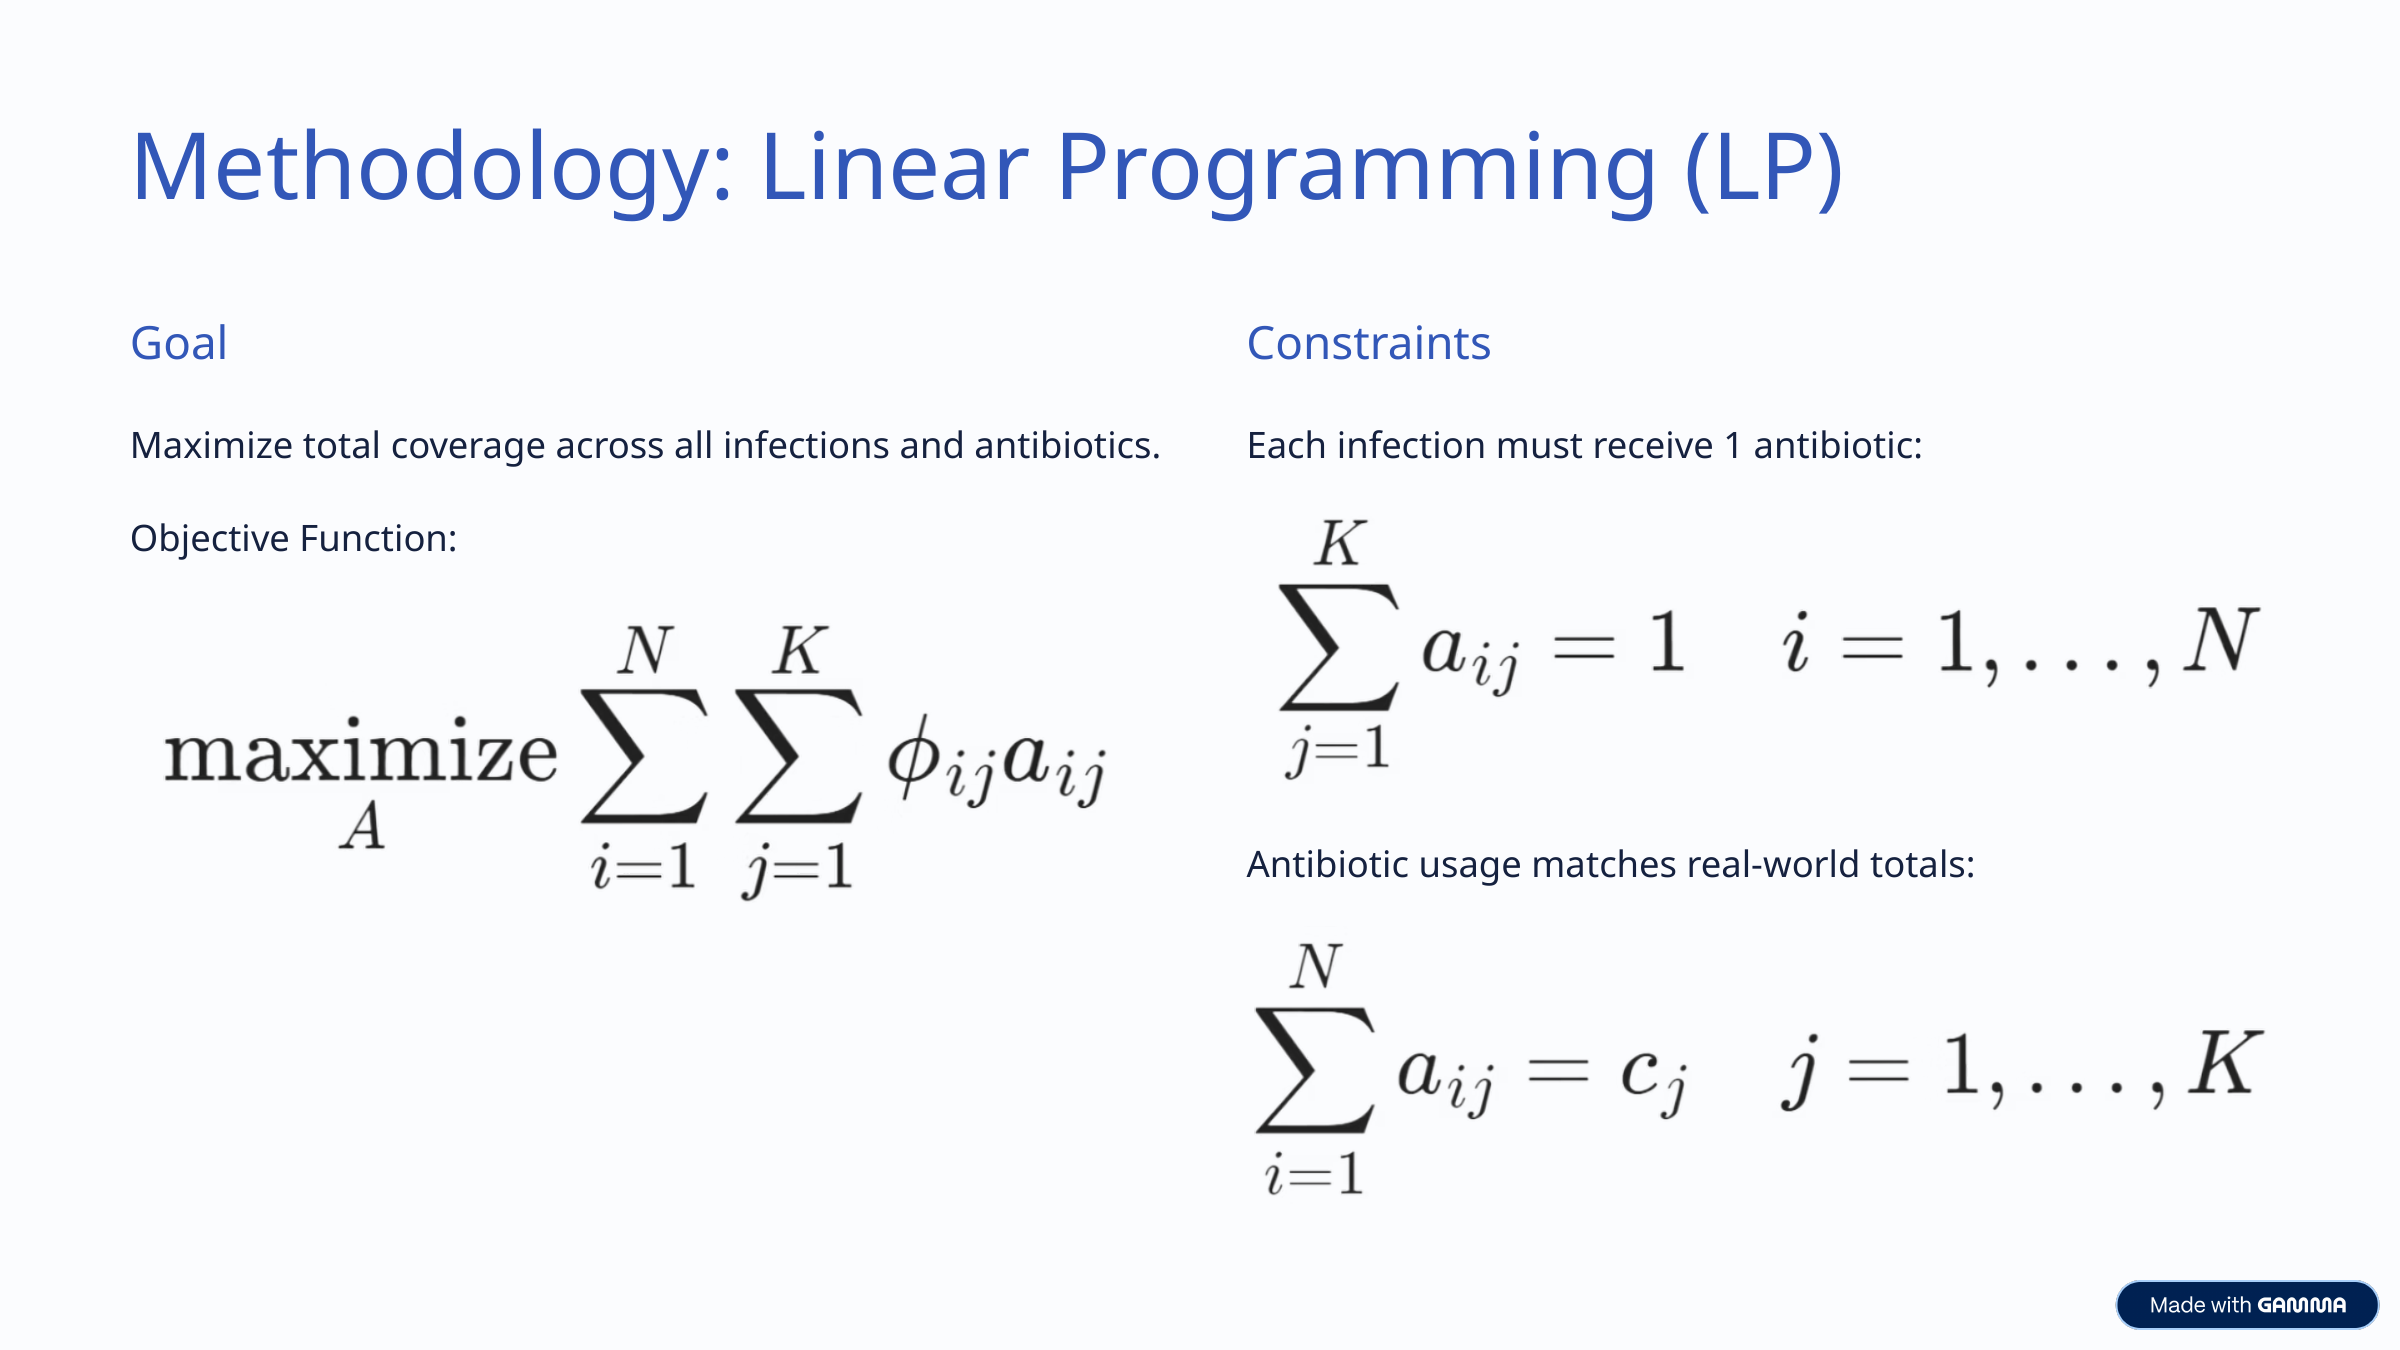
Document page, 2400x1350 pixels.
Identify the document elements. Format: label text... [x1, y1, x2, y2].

text_box Goal [130, 311, 595, 370]
picture [1246, 926, 2272, 1207]
text_box Maximize total coverage across all infections and antibiotics. [130, 406, 1155, 466]
text_box Each infection must receive 1 antibiotic: [1246, 406, 2272, 466]
picture [2106, 1271, 2389, 1339]
text_box Methodology: Linear Programming (LP) [130, 102, 1865, 219]
picture [130, 600, 1155, 910]
picture [1246, 507, 2272, 784]
text_box Constraints [1246, 311, 1712, 370]
text_box Objective Function: [130, 499, 1155, 559]
text_box Antibiotic usage matches real-world totals: [1246, 825, 2272, 885]
